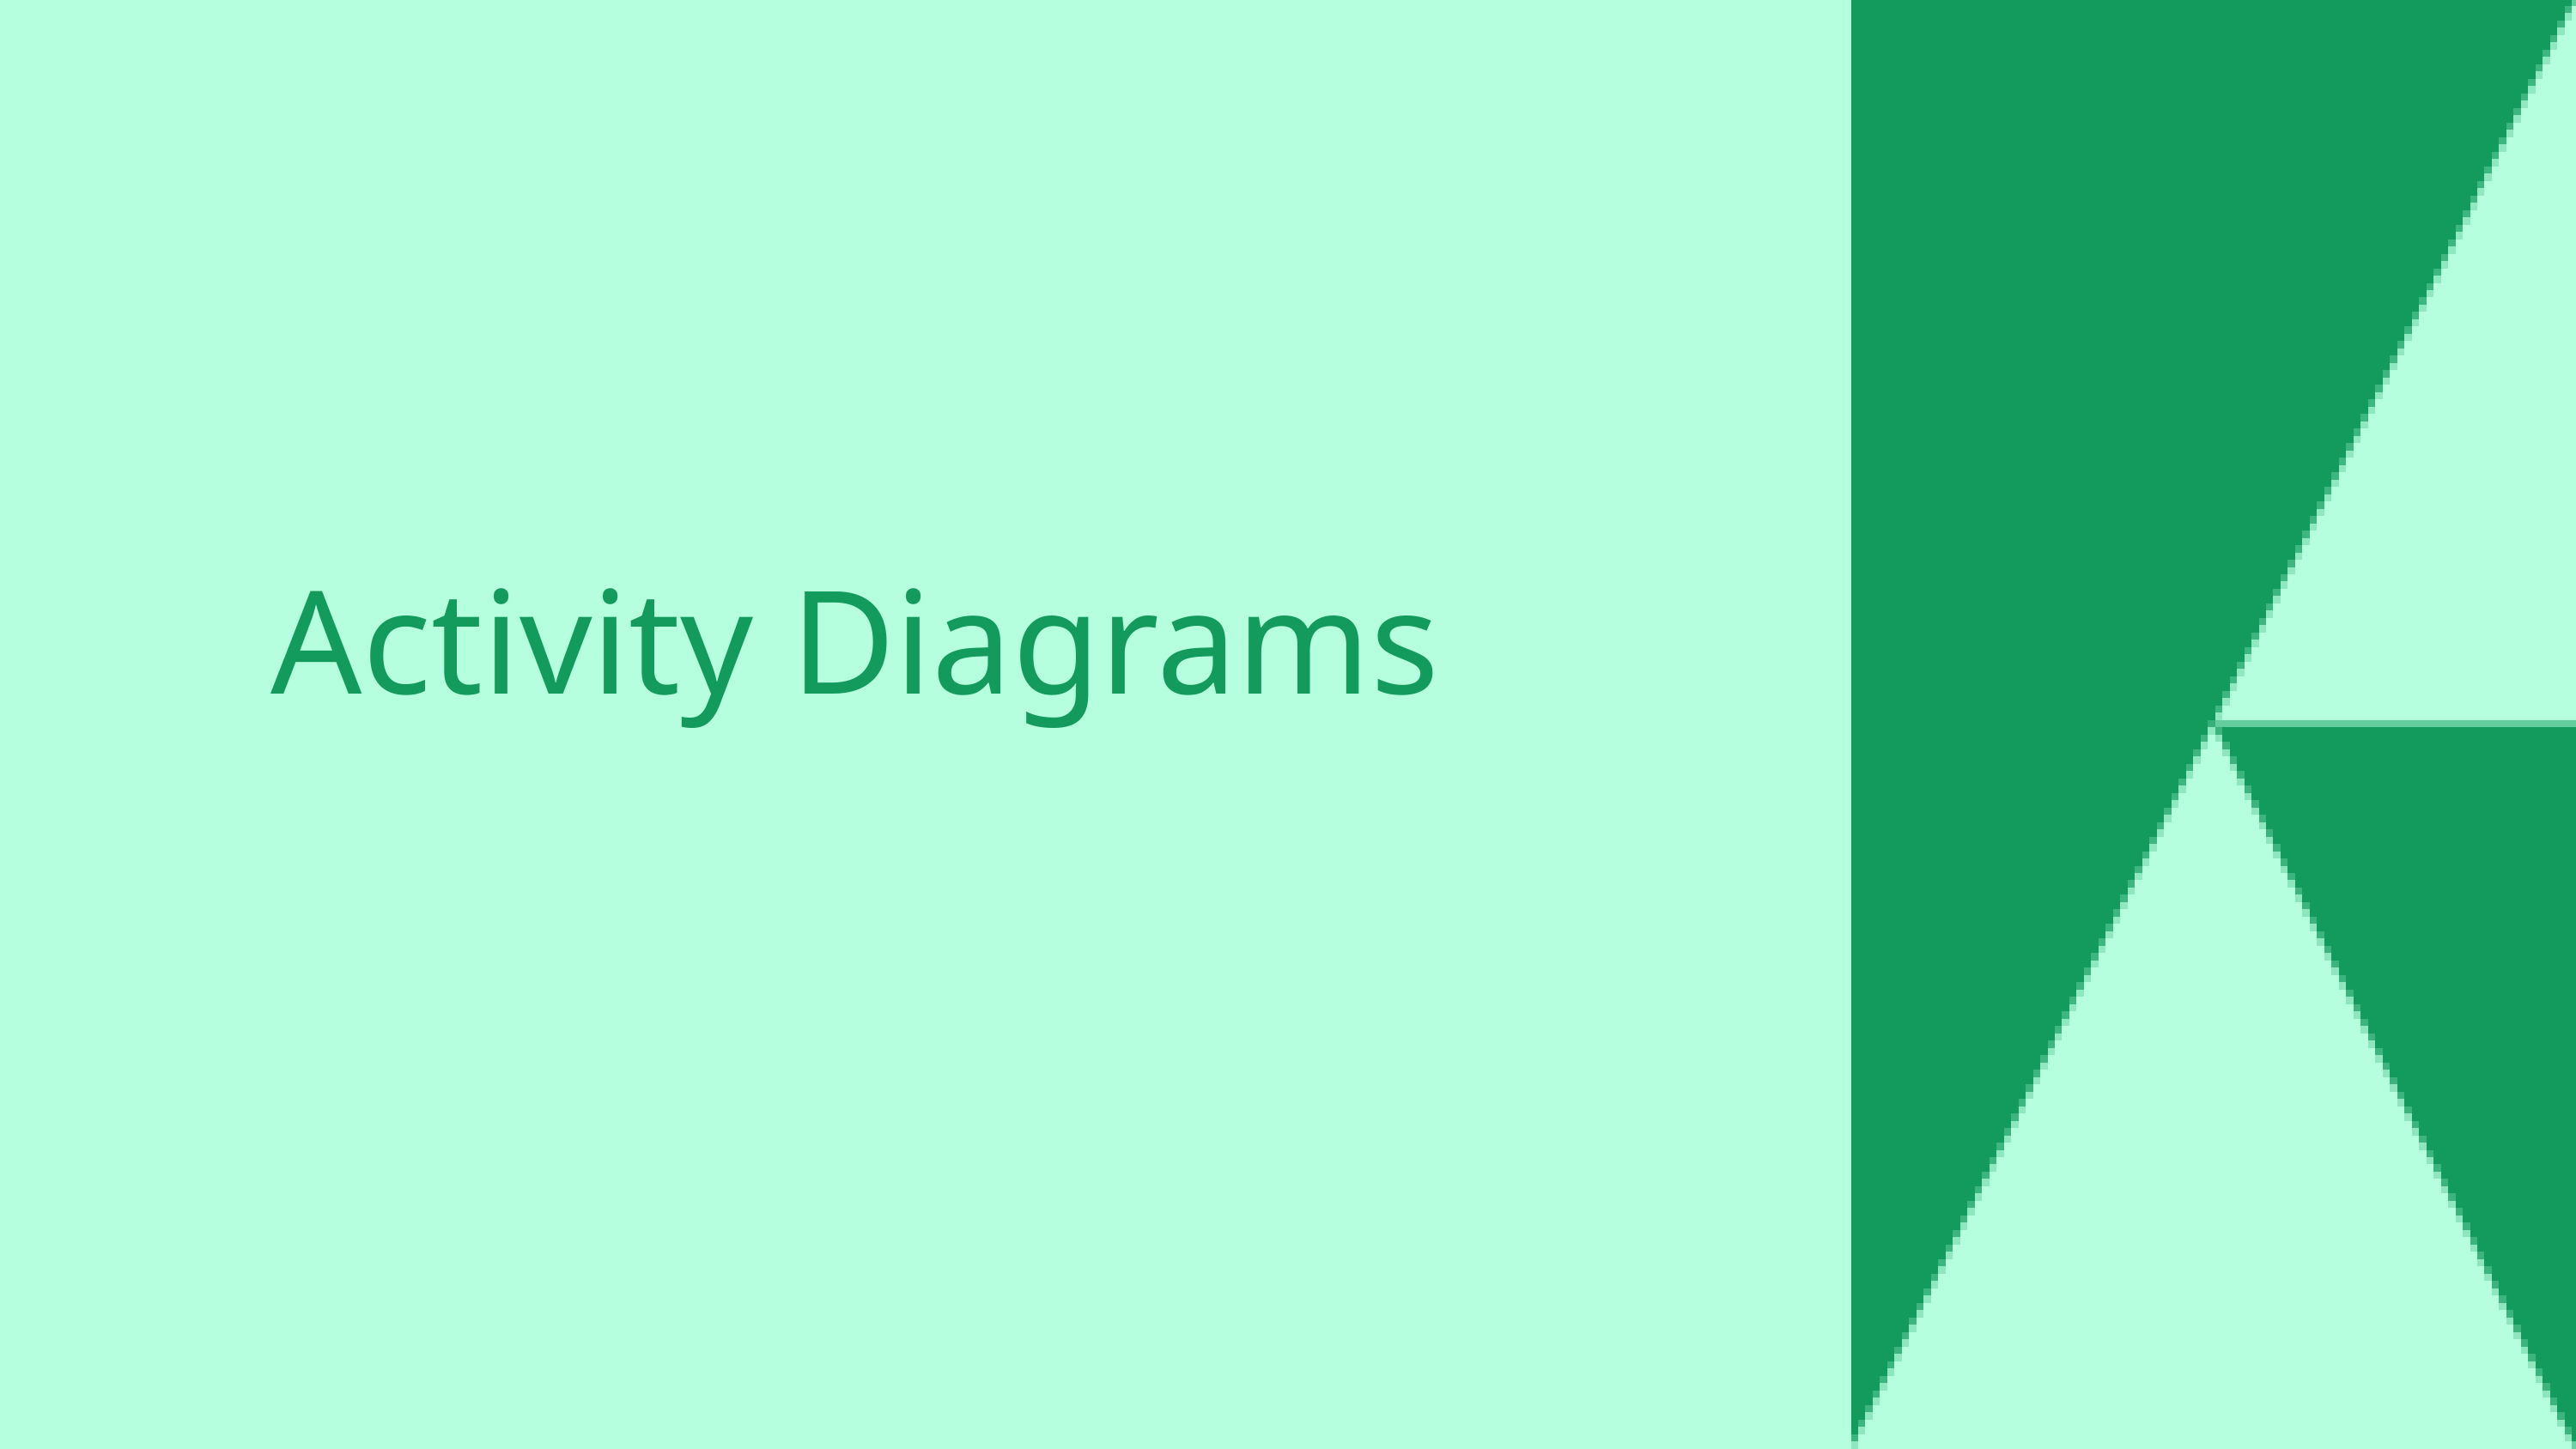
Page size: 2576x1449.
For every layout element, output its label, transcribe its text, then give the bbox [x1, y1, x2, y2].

text_box Activity Diagrams [270, 551, 1514, 724]
picture [1851, 0, 2576, 1449]
